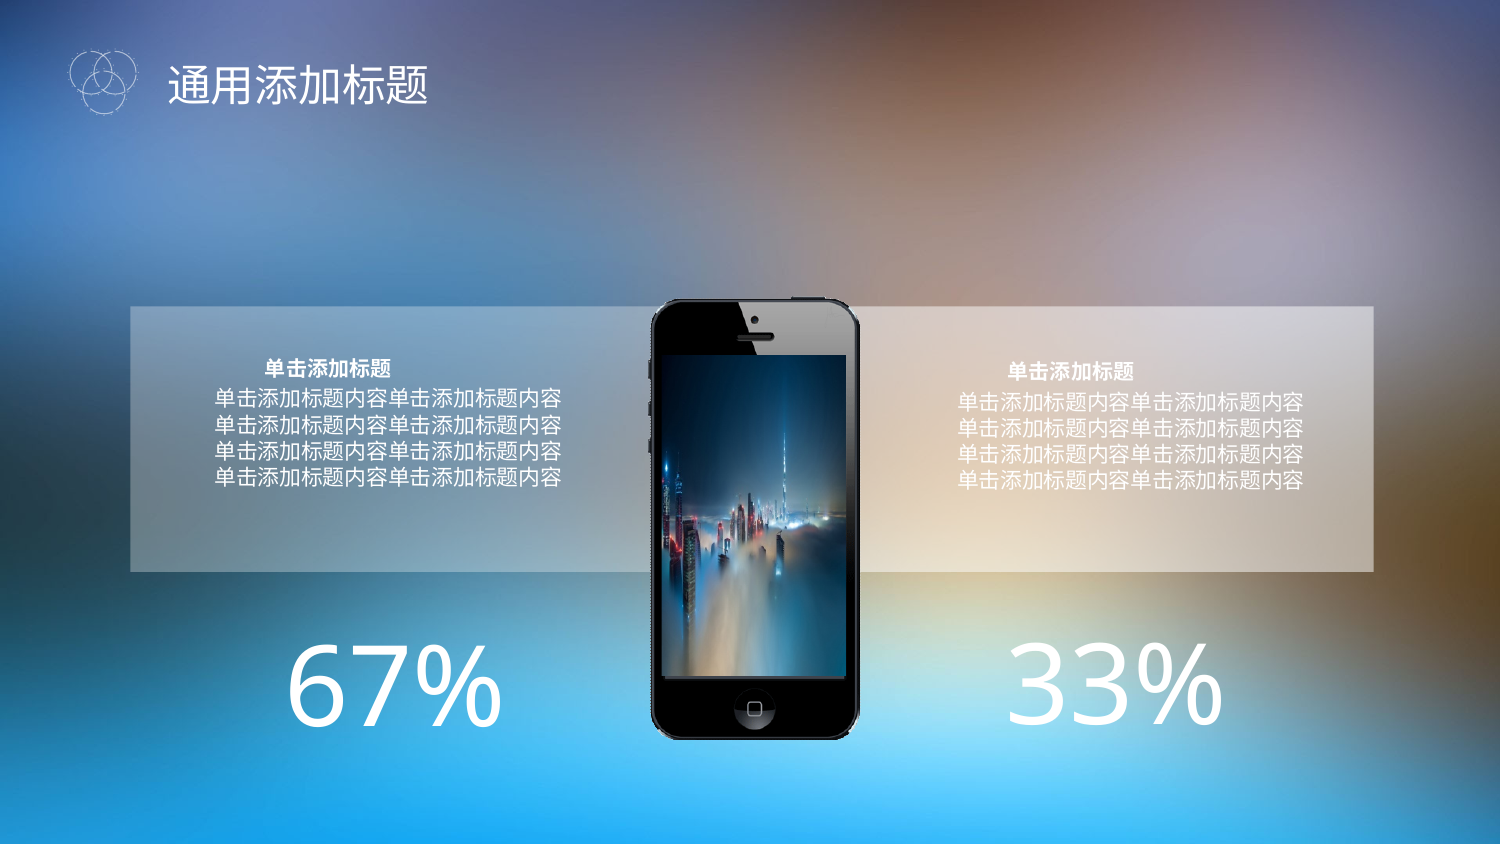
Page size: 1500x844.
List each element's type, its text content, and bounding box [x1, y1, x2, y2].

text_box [67, 48, 140, 116]
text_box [130, 306, 641, 572]
picture [0, 0, 1500, 844]
text_box 67% [269, 606, 521, 757]
text_box 33% [990, 604, 1242, 755]
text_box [867, 306, 1374, 572]
text_box 通用添加标题 [152, 50, 445, 118]
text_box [641, 292, 867, 740]
